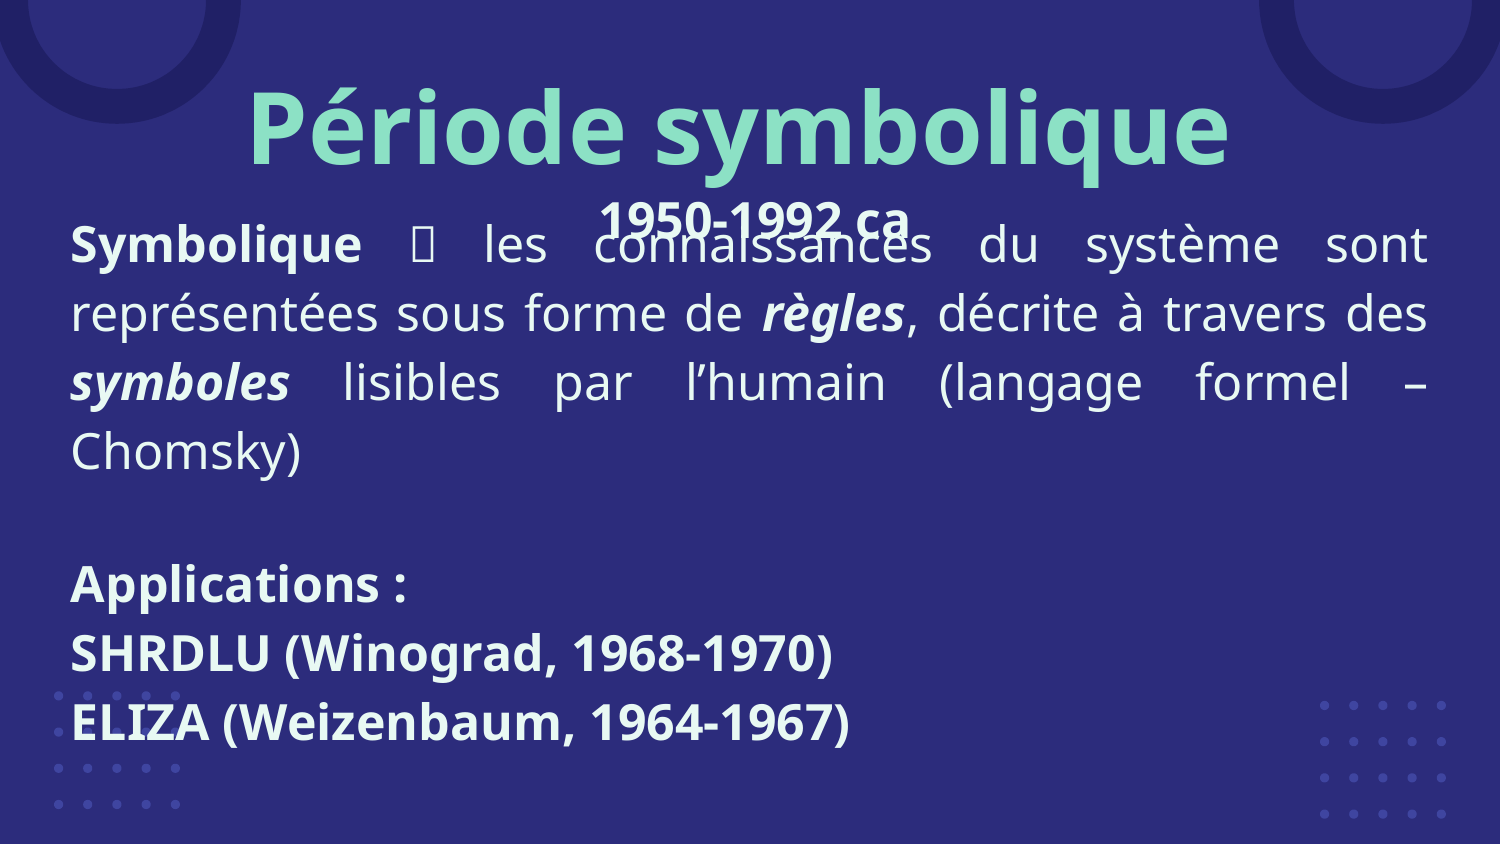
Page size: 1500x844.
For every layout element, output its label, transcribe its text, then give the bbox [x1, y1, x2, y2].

text_box 1950-1992 ca [583, 179, 1008, 264]
text_box Symbolique  les connaissances du système sont représentées sous forme de règles, décrite à travers des symboles lisibles par l’humain (langage formel – Chomsky) [55, 263, 1445, 495]
title Période symbolique [199, 28, 1279, 200]
text_box Applications : SHRDLU (Winograd, 1968-1970) ELIZA (Weizenbaum, 1964-1967) [55, 534, 1445, 766]
